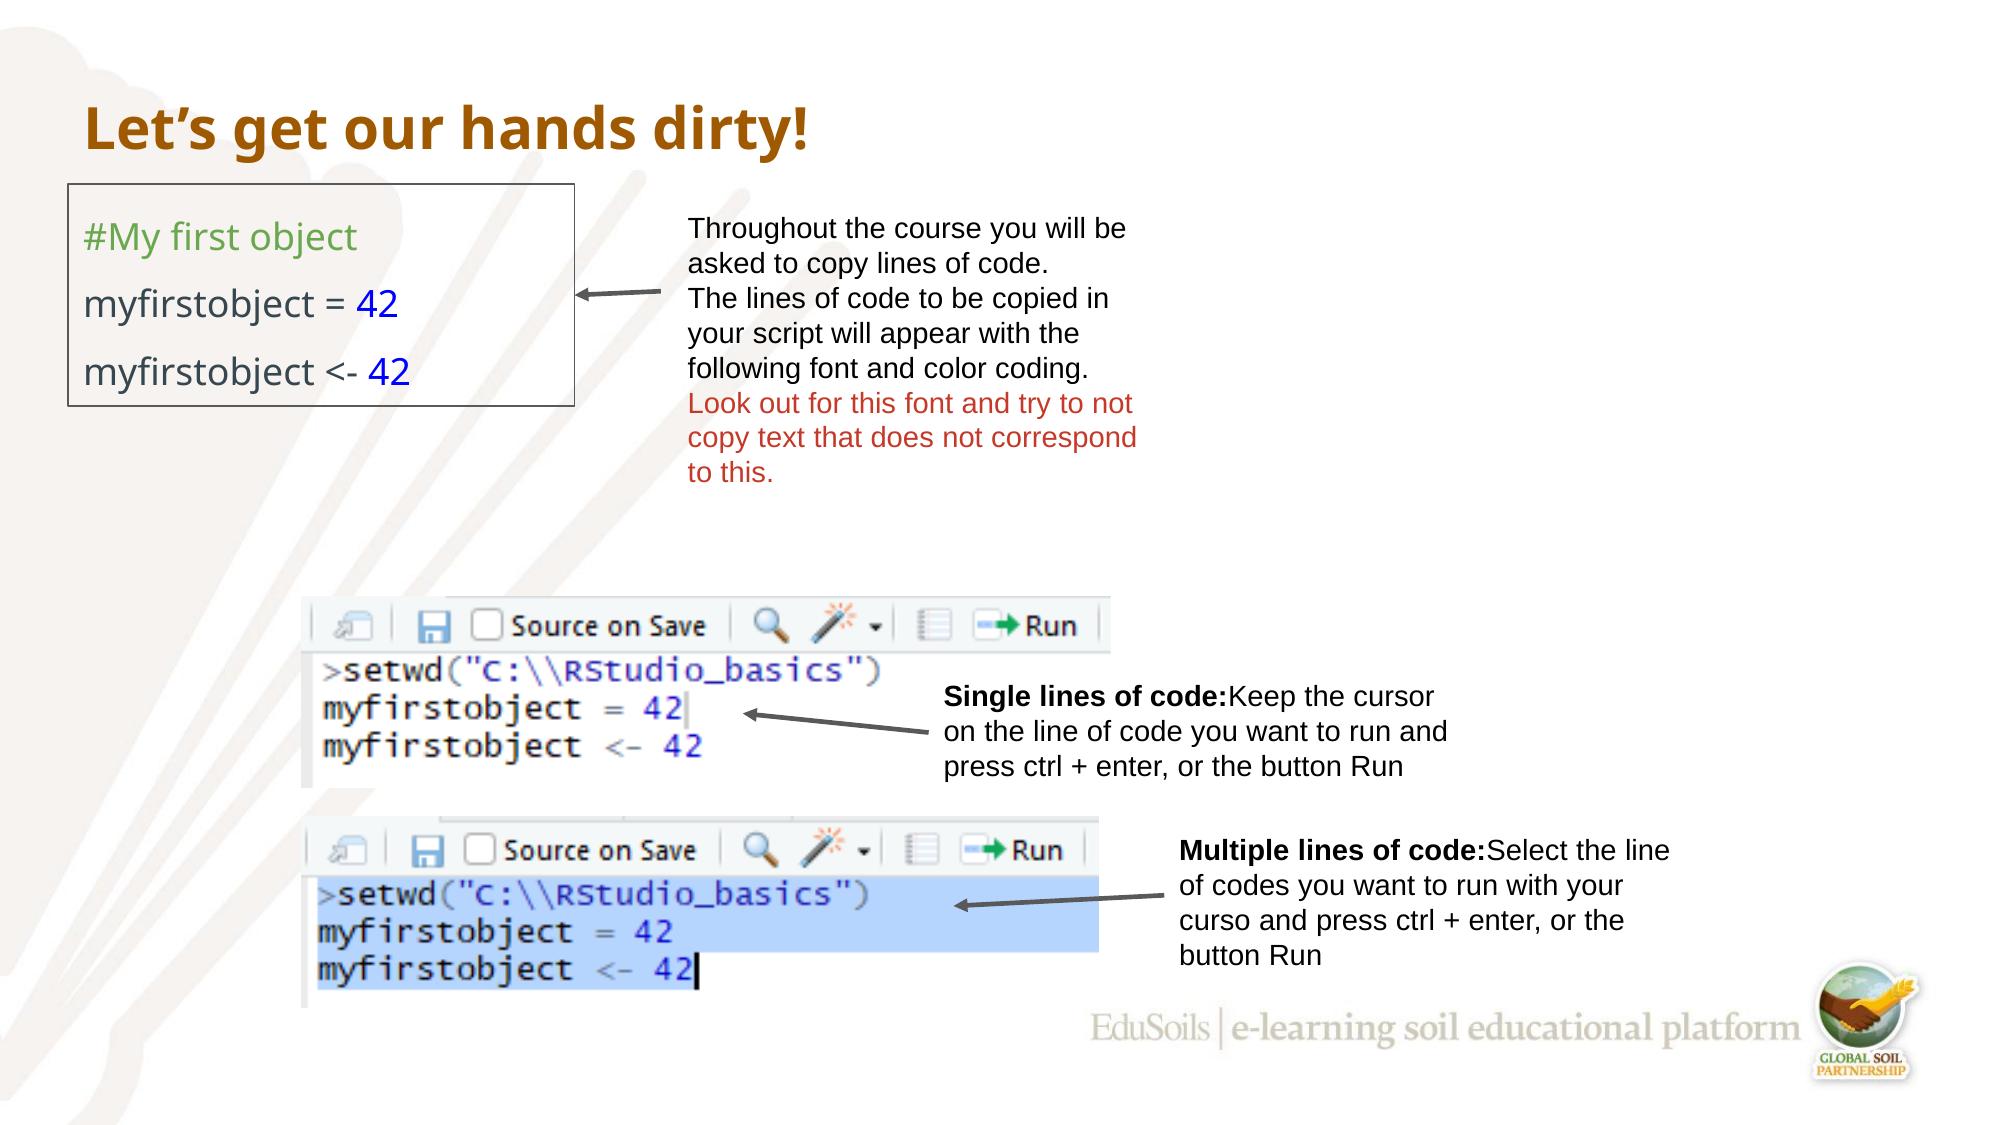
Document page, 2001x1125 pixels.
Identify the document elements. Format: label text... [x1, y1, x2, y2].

text_box Multiple lines of code:Select the line of codes you want to run with your curso and press ctrl + enter, or the button Run [1164, 816, 1714, 987]
slide_number ‹#› [1853, 1019, 1974, 1106]
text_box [742, 713, 929, 733]
text_box [68, 184, 575, 406]
picture [0, 0, 2001, 1125]
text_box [953, 895, 1165, 907]
list #My first object myfirstobject = 42 myfirstobject <- 42 [68, 175, 1669, 1000]
text_box Single lines of code:Keep the cursor on the line of code you want to run and press ctrl + enter, or the button Run [928, 662, 1478, 803]
text_box Throughout the course you will be asked to copy lines of code. The lines of code to be copied in your script will appear with the following font and color coding. Look out for this font and try to not copy text that does not correspond to this. [672, 194, 1179, 506]
title Let’s get our hands dirty! [68, 75, 1932, 176]
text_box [574, 290, 662, 296]
